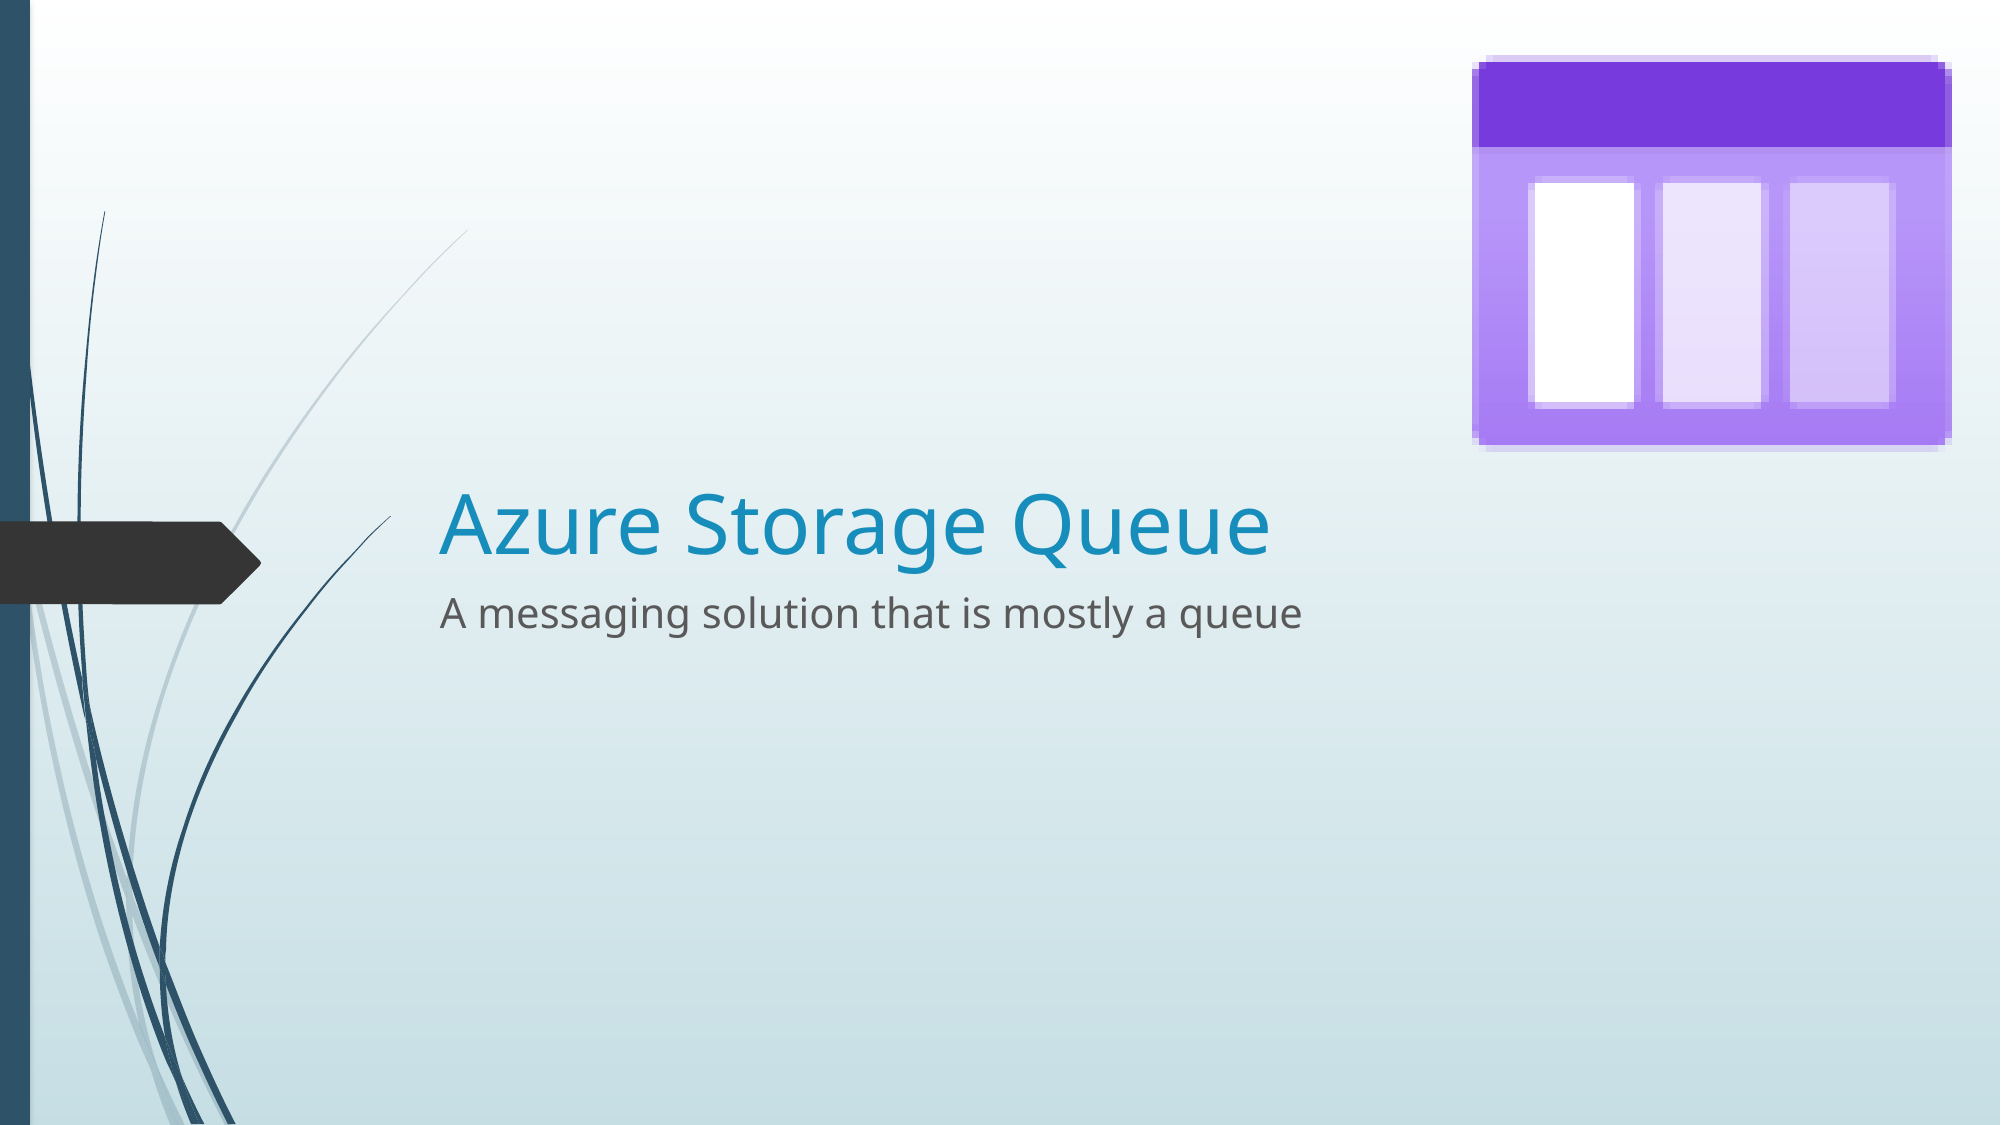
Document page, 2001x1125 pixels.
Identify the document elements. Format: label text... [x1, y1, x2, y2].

picture [1458, 0, 1968, 509]
list A messaging solution that is mostly a queue [424, 579, 1888, 721]
title Azure Storage Queue [424, 337, 1888, 579]
